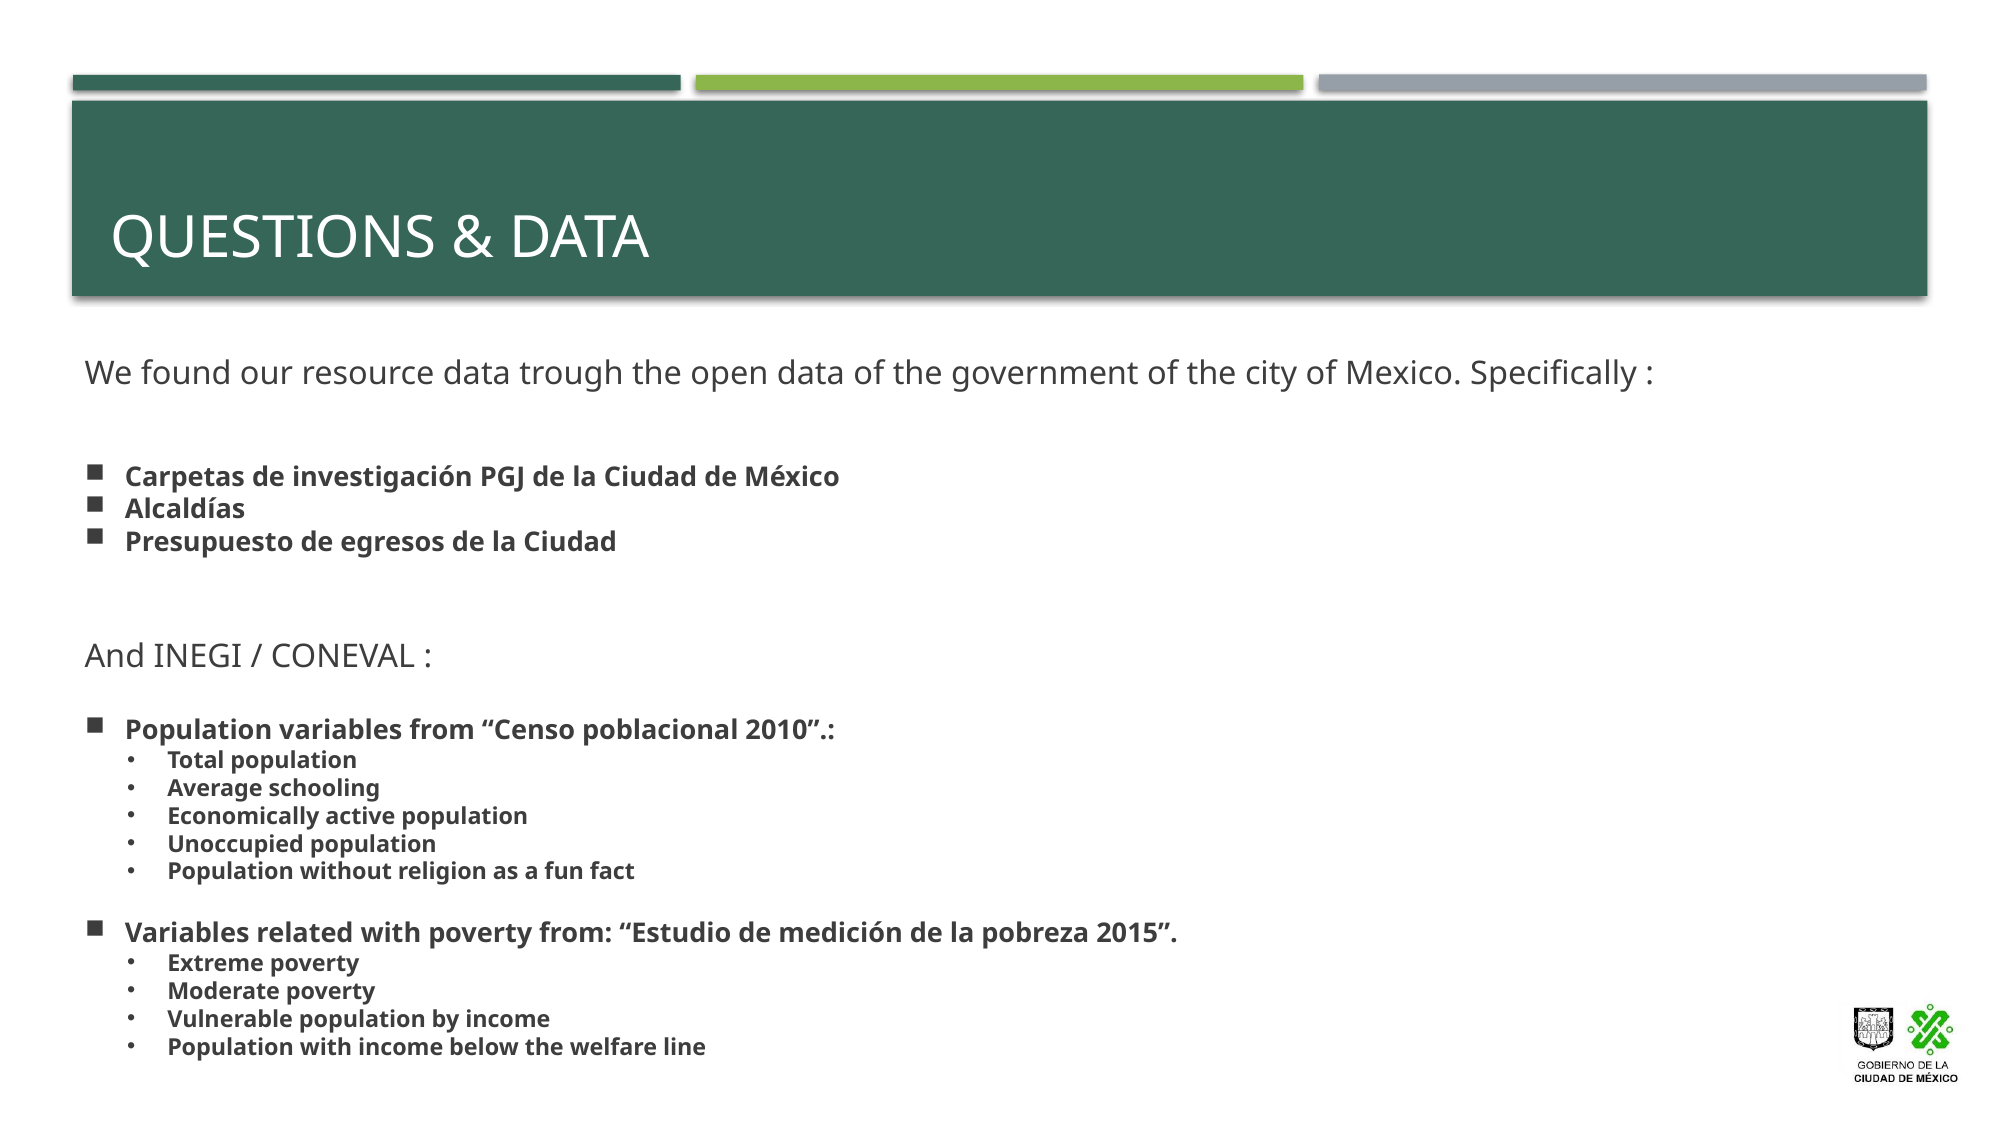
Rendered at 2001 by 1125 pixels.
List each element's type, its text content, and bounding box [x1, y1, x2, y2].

picture [1838, 976, 1972, 1110]
list We found our resource data trough the open data of the government of the city of Mexico. Specifically : Carpetas de investigación PGJ de la Ciudad de México Alcaldías Presupuesto de egresos de la Ciudad And INEGI / CONEVAL : Population variables from “Censo poblacional 2010”.: Total population Average schooling Economically active population Unoccupied population Population without religion as a fun fact Variables related with poverty from: “Estudio de medición de la pobreza 2015”. Extreme poverty Moderate poverty Vulnerable population by income Population with income below the welfare line [69, 298, 1879, 1125]
text_box Questions & Data [95, 185, 1905, 277]
